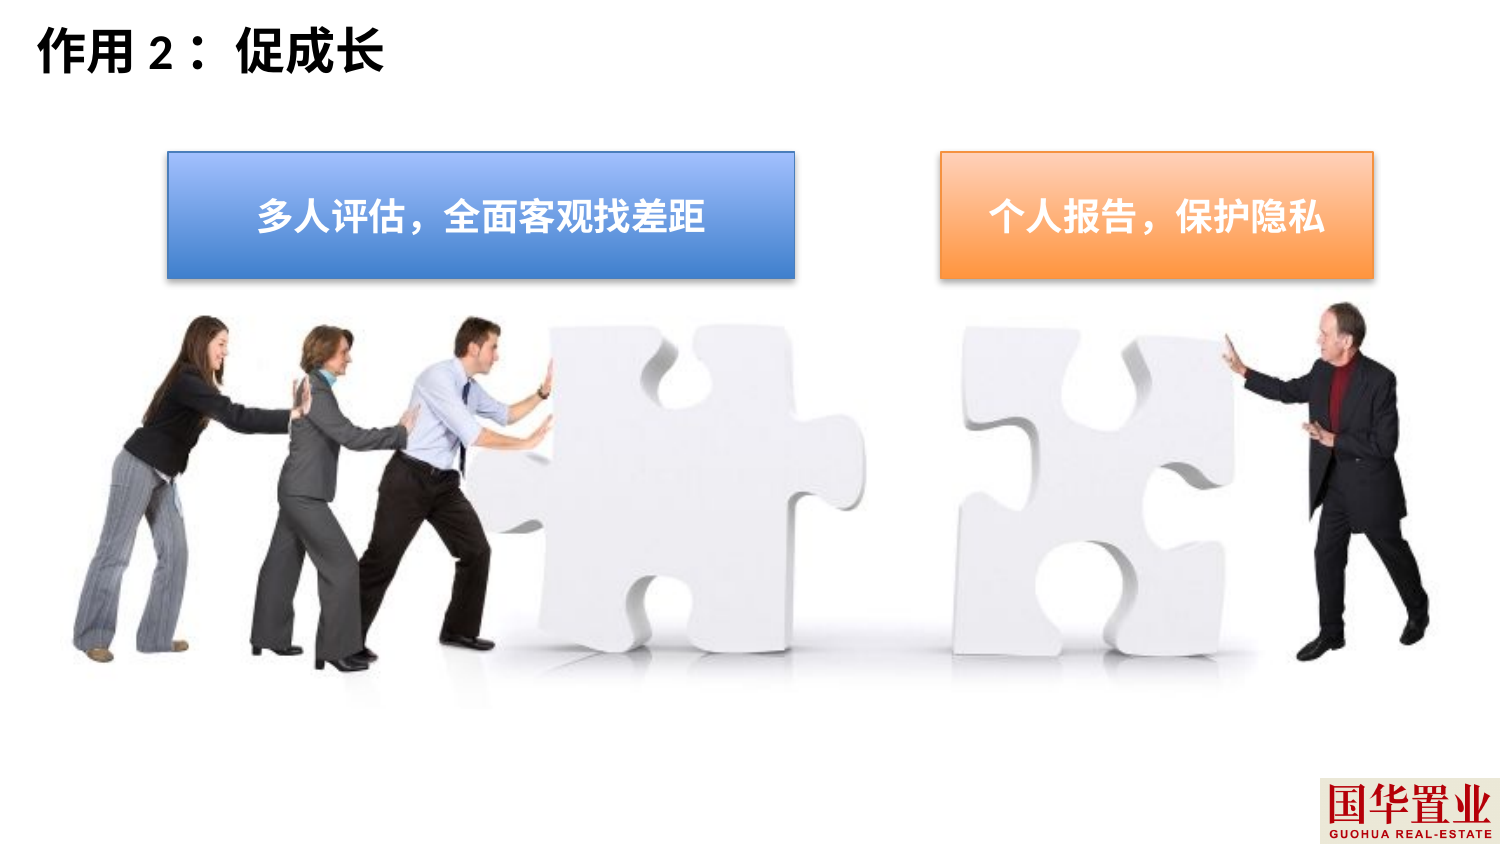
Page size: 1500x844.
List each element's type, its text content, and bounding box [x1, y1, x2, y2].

picture [59, 251, 1454, 710]
picture [1320, 778, 1500, 844]
title 作用2：促成长 [21, 12, 942, 90]
text_box 个人报告，保护隐私 [940, 151, 1374, 250]
text_box 多人评估，全面客观找差距 [167, 151, 795, 250]
